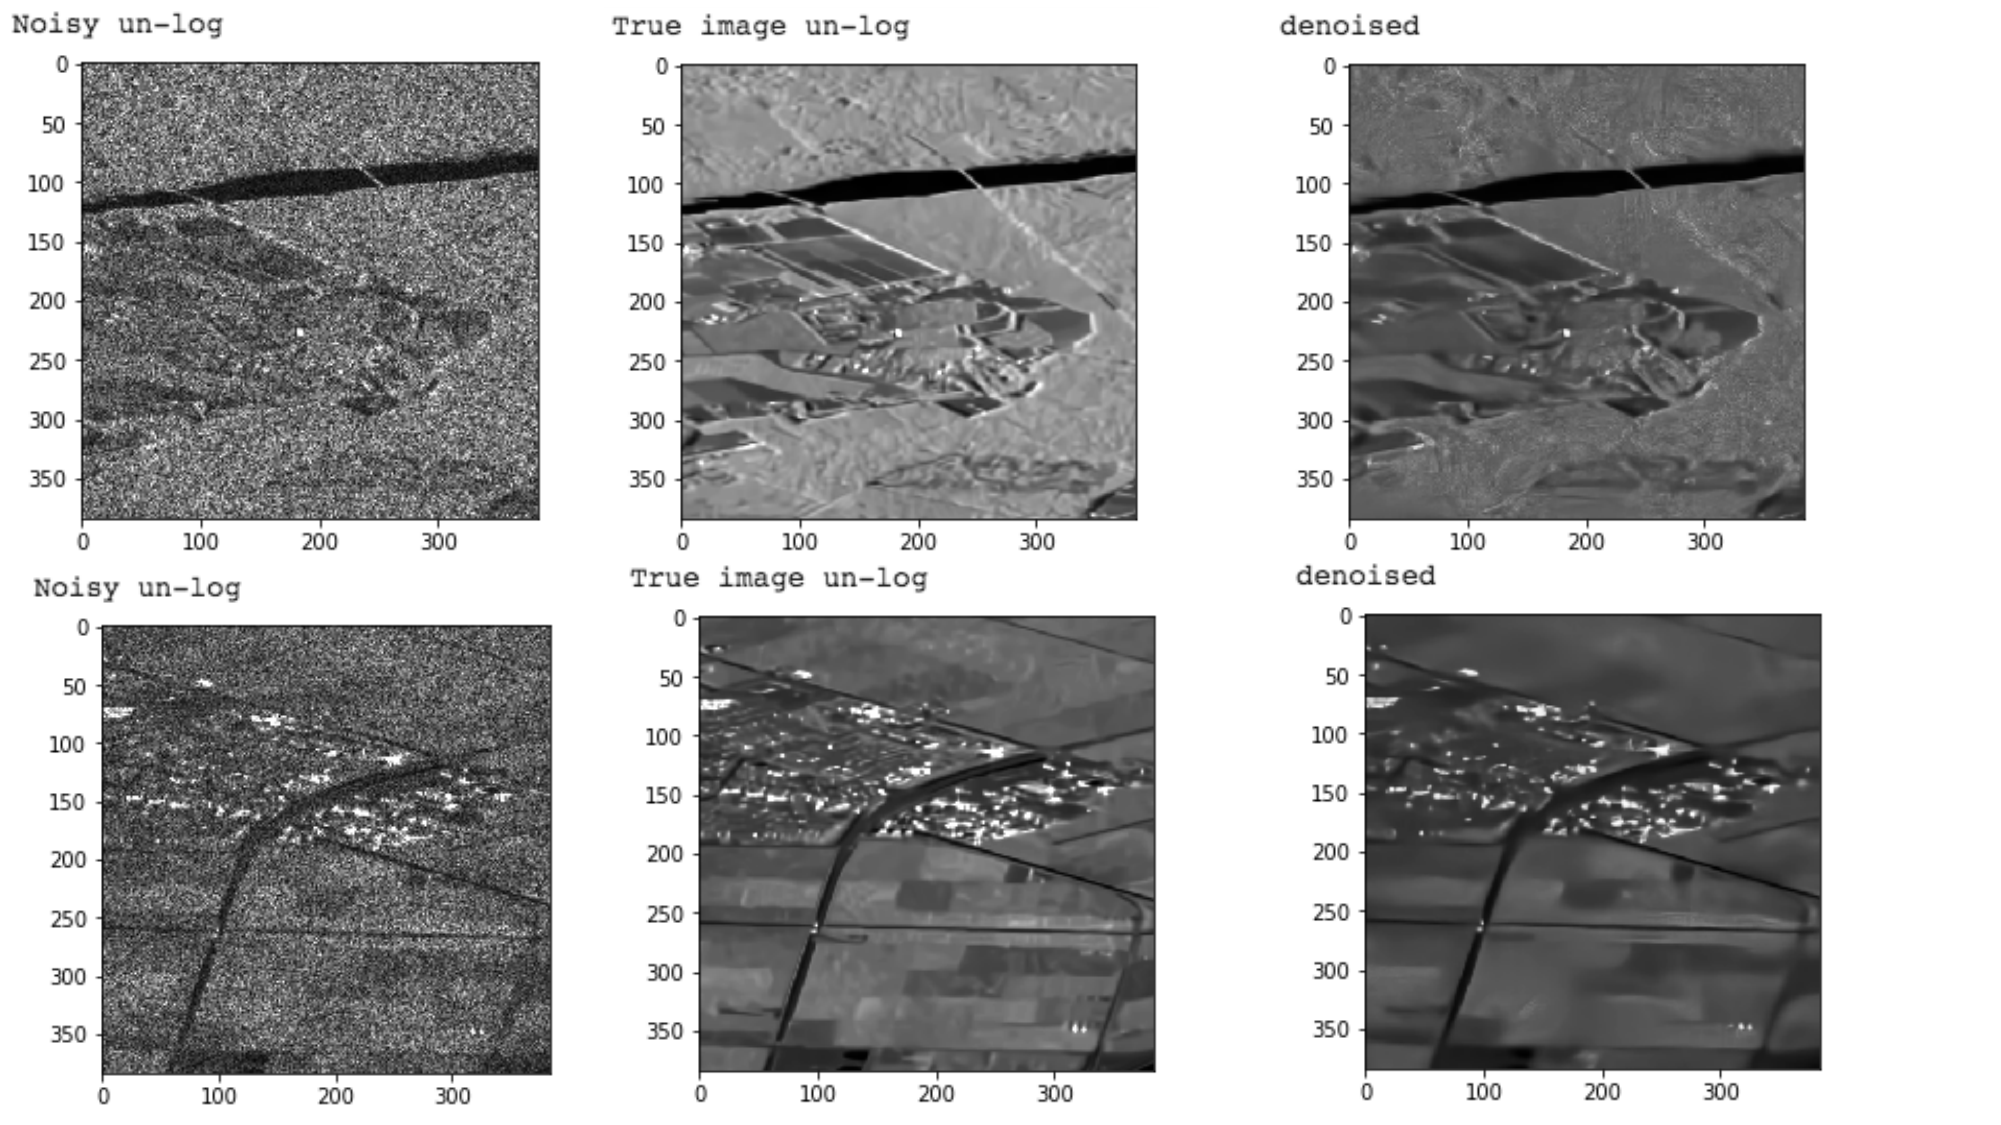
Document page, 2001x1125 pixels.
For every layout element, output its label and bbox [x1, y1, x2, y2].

picture [1274, 6, 1839, 1113]
picture [0, 6, 553, 565]
picture [604, 6, 1173, 1119]
picture [24, 566, 571, 1121]
